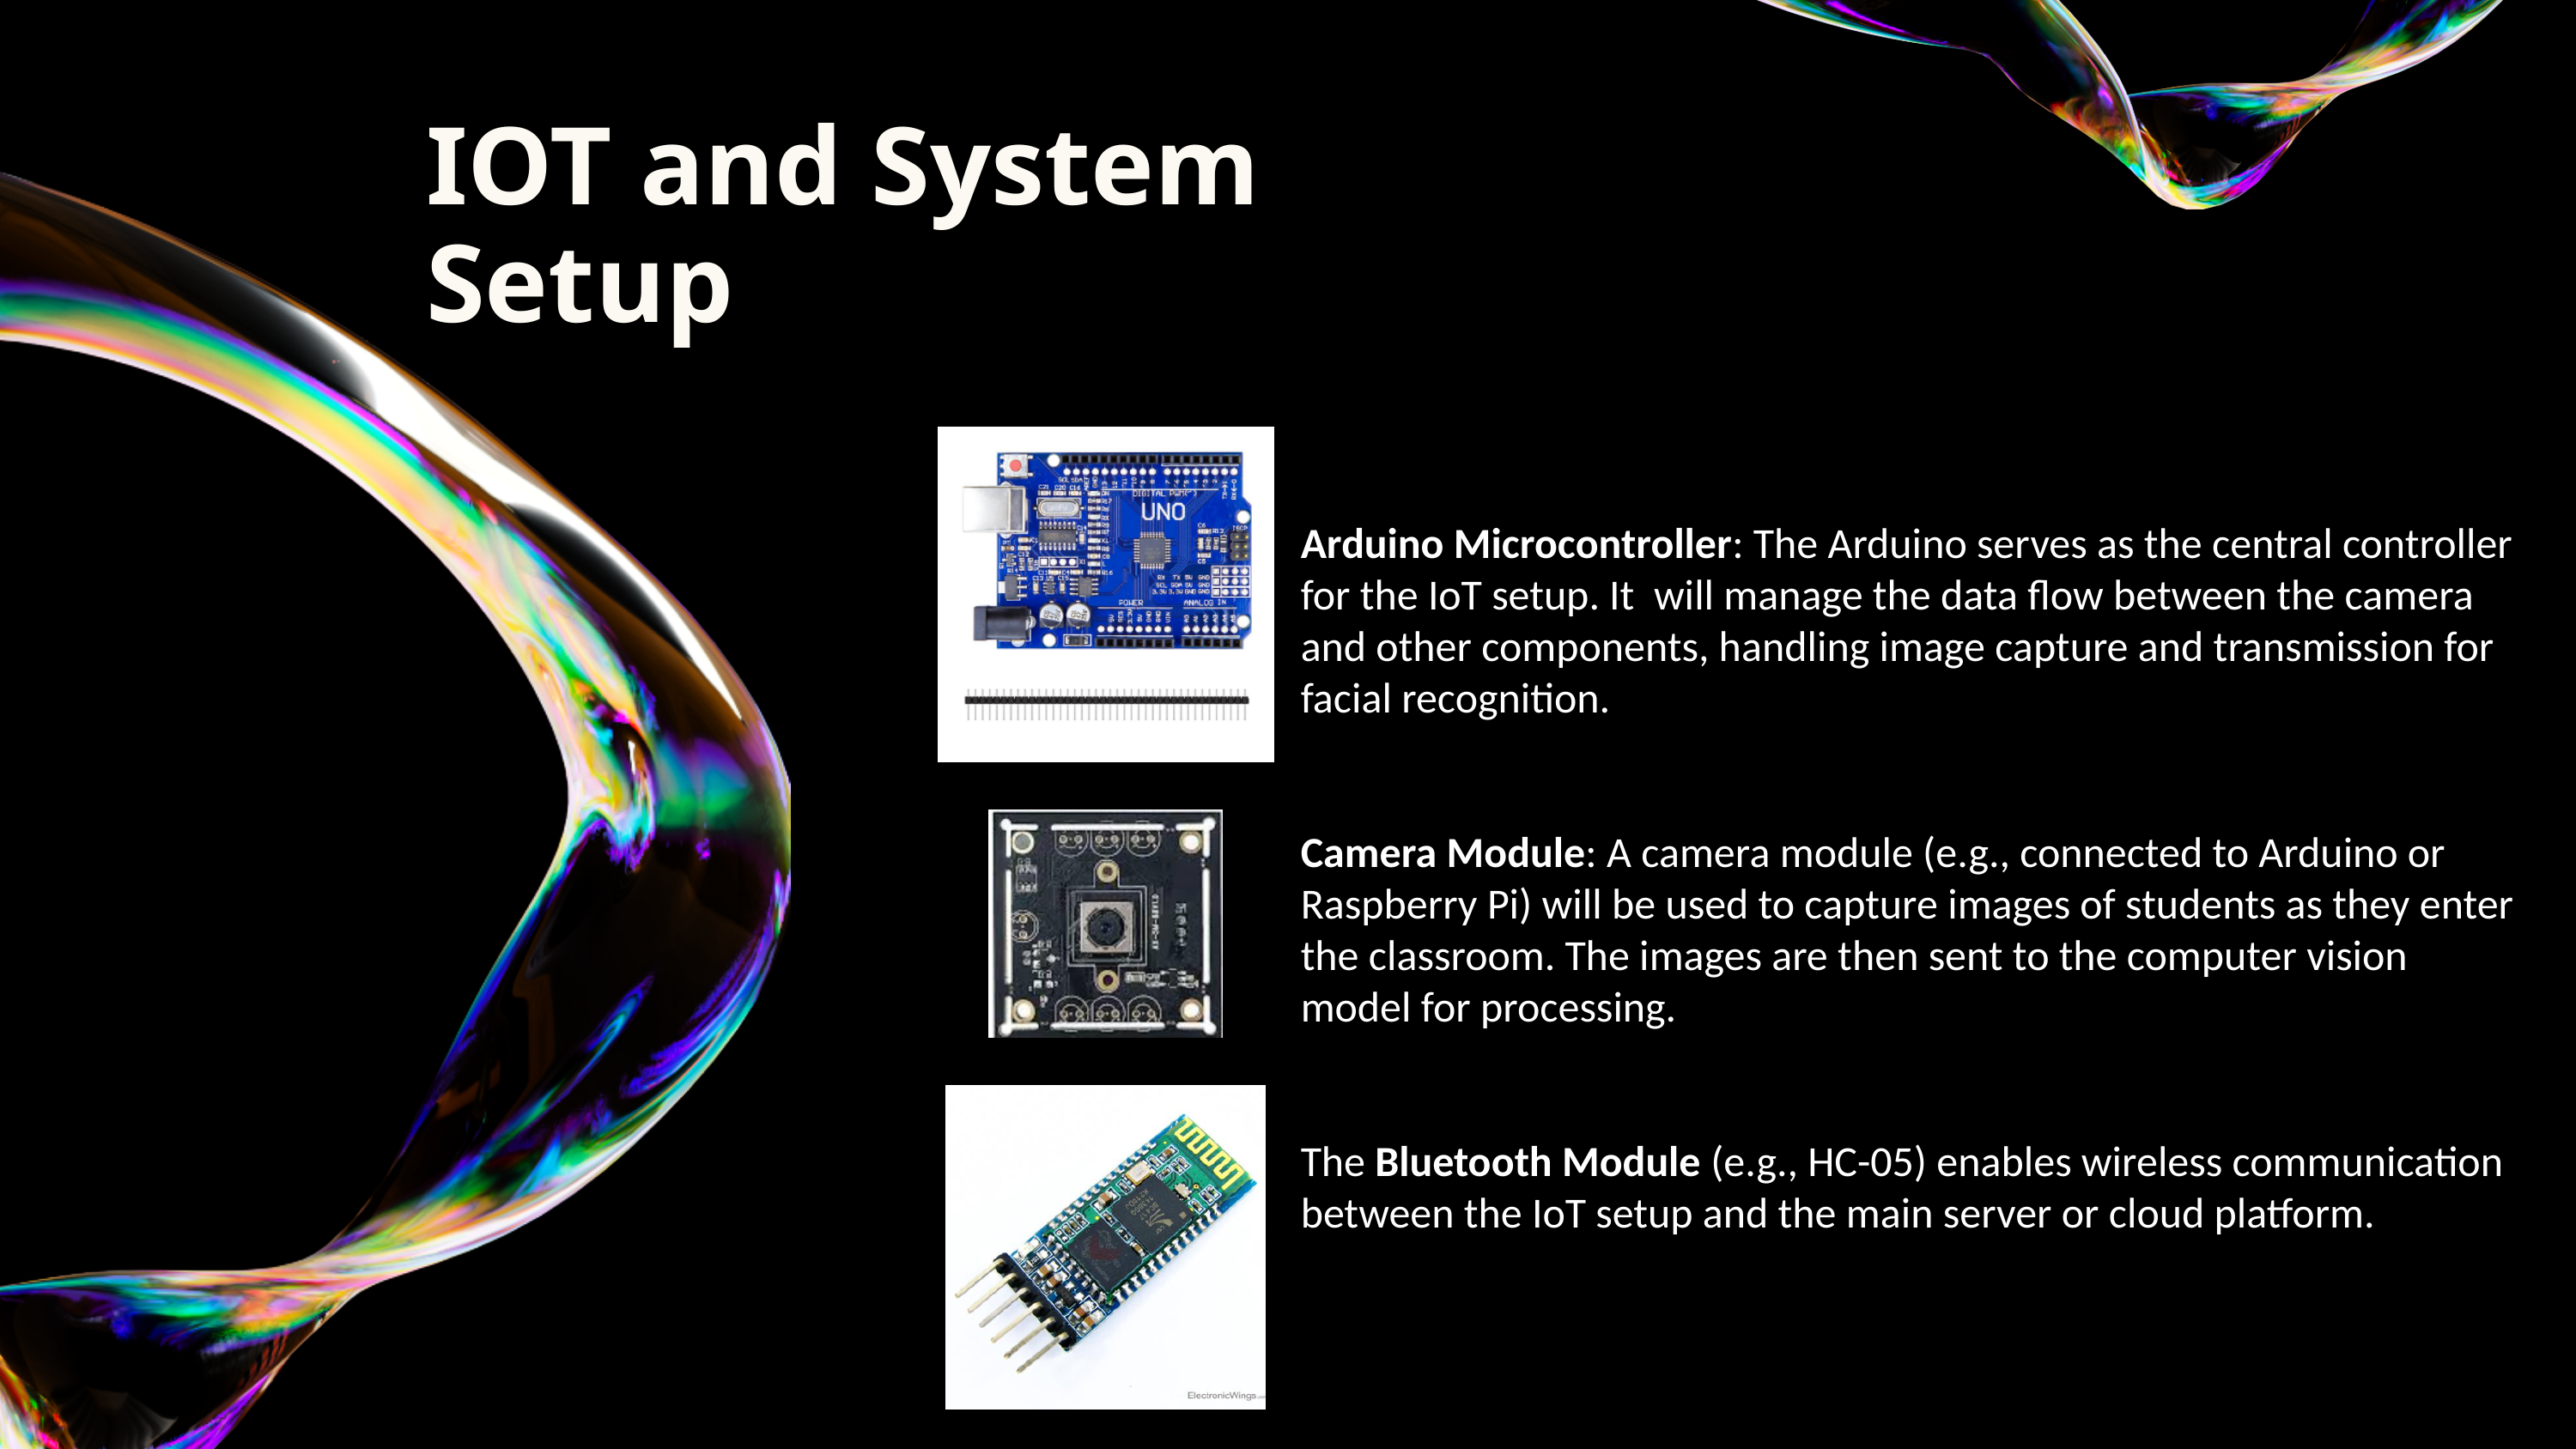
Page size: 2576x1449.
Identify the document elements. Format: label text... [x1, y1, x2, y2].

picture [988, 809, 1224, 1038]
text_box Arduino Microcontroller: The Arduino serves as the central controller for the IoT setup. It will manage the data flow between the camera and other components, handling image capture and transmission for facial recognition. Camera Module: A camera module (e.g., connected to Arduino or Raspberry Pi) will be used to capture images of students as they enter the classroom. The images are then sent to the computer vision model for processing. The Bluetooth Module (e.g., HC-05) enables wireless communication between the IoT setup and the main server or cloud platform. [1288, 509, 2537, 1243]
text_box [1523, 0, 2576, 209]
text_box [0, 92, 791, 1449]
text_box IOT and System Setup [426, 107, 1274, 344]
picture [945, 1084, 1266, 1410]
picture [937, 427, 1274, 762]
